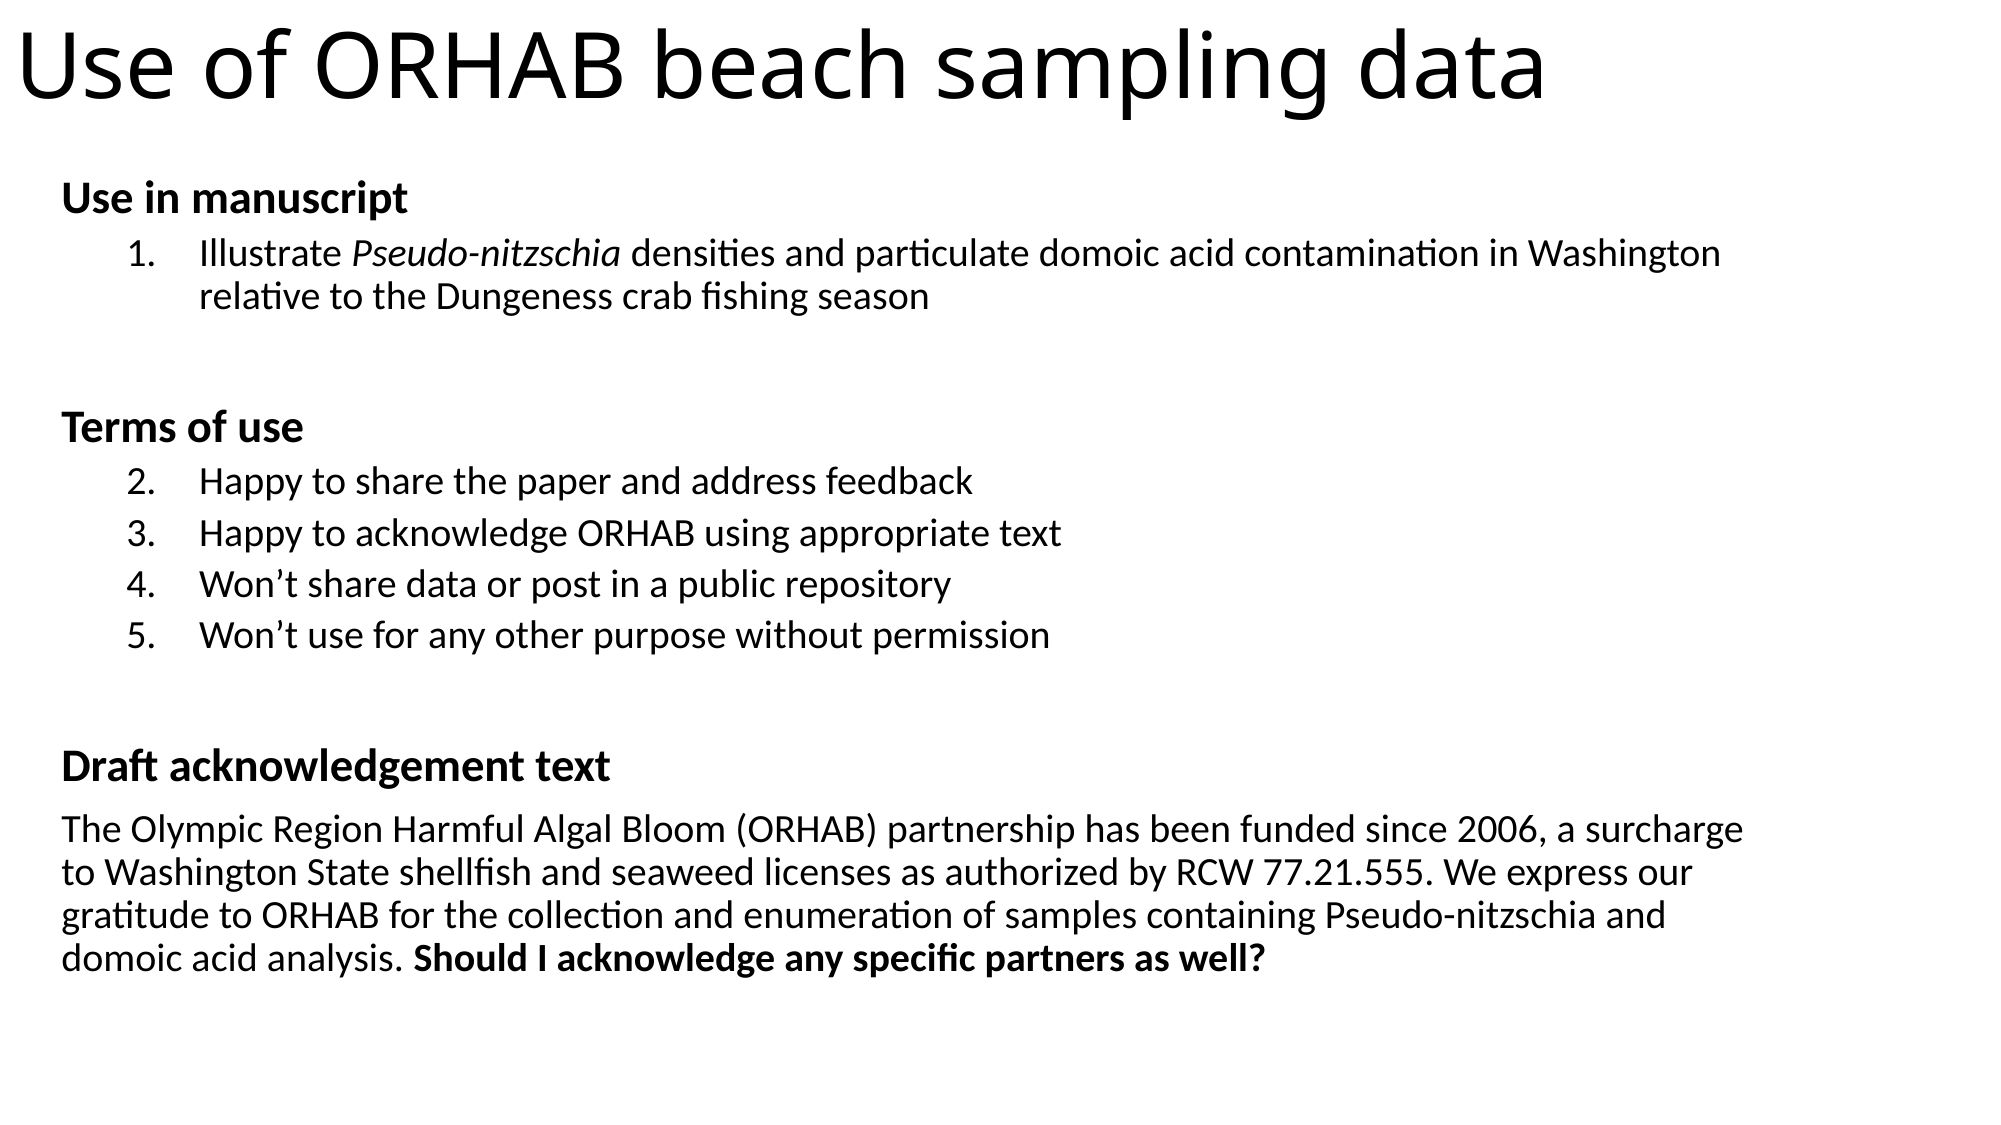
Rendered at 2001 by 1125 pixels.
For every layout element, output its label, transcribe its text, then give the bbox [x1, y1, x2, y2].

list Use in manuscript Illustrate Pseudo-nitzschia densities and particulate domoic acid contamination in Washington relative to the Dungeness crab fishing season Terms of use Happy to share the paper and address feedback Happy to acknowledge ORHAB using appropriate text Won’t share data or post in a public repository Won’t use for any other purpose without permission Draft acknowledgement text The Olympic Region Harmful Algal Bloom (ORHAB) partnership has been funded since 2006, a surcharge to Washington State shellfish and seaweed licenses as authorized by RCW 77.21.555. We express our gratitude to ORHAB for the collection and enumeration of samples containing Pseudo-nitzschia and domoic acid analysis. Should I acknowledge any specific partners as well? [46, 166, 1772, 990]
text_box Use of ORHAB beach sampling data [0, 0, 2000, 137]
